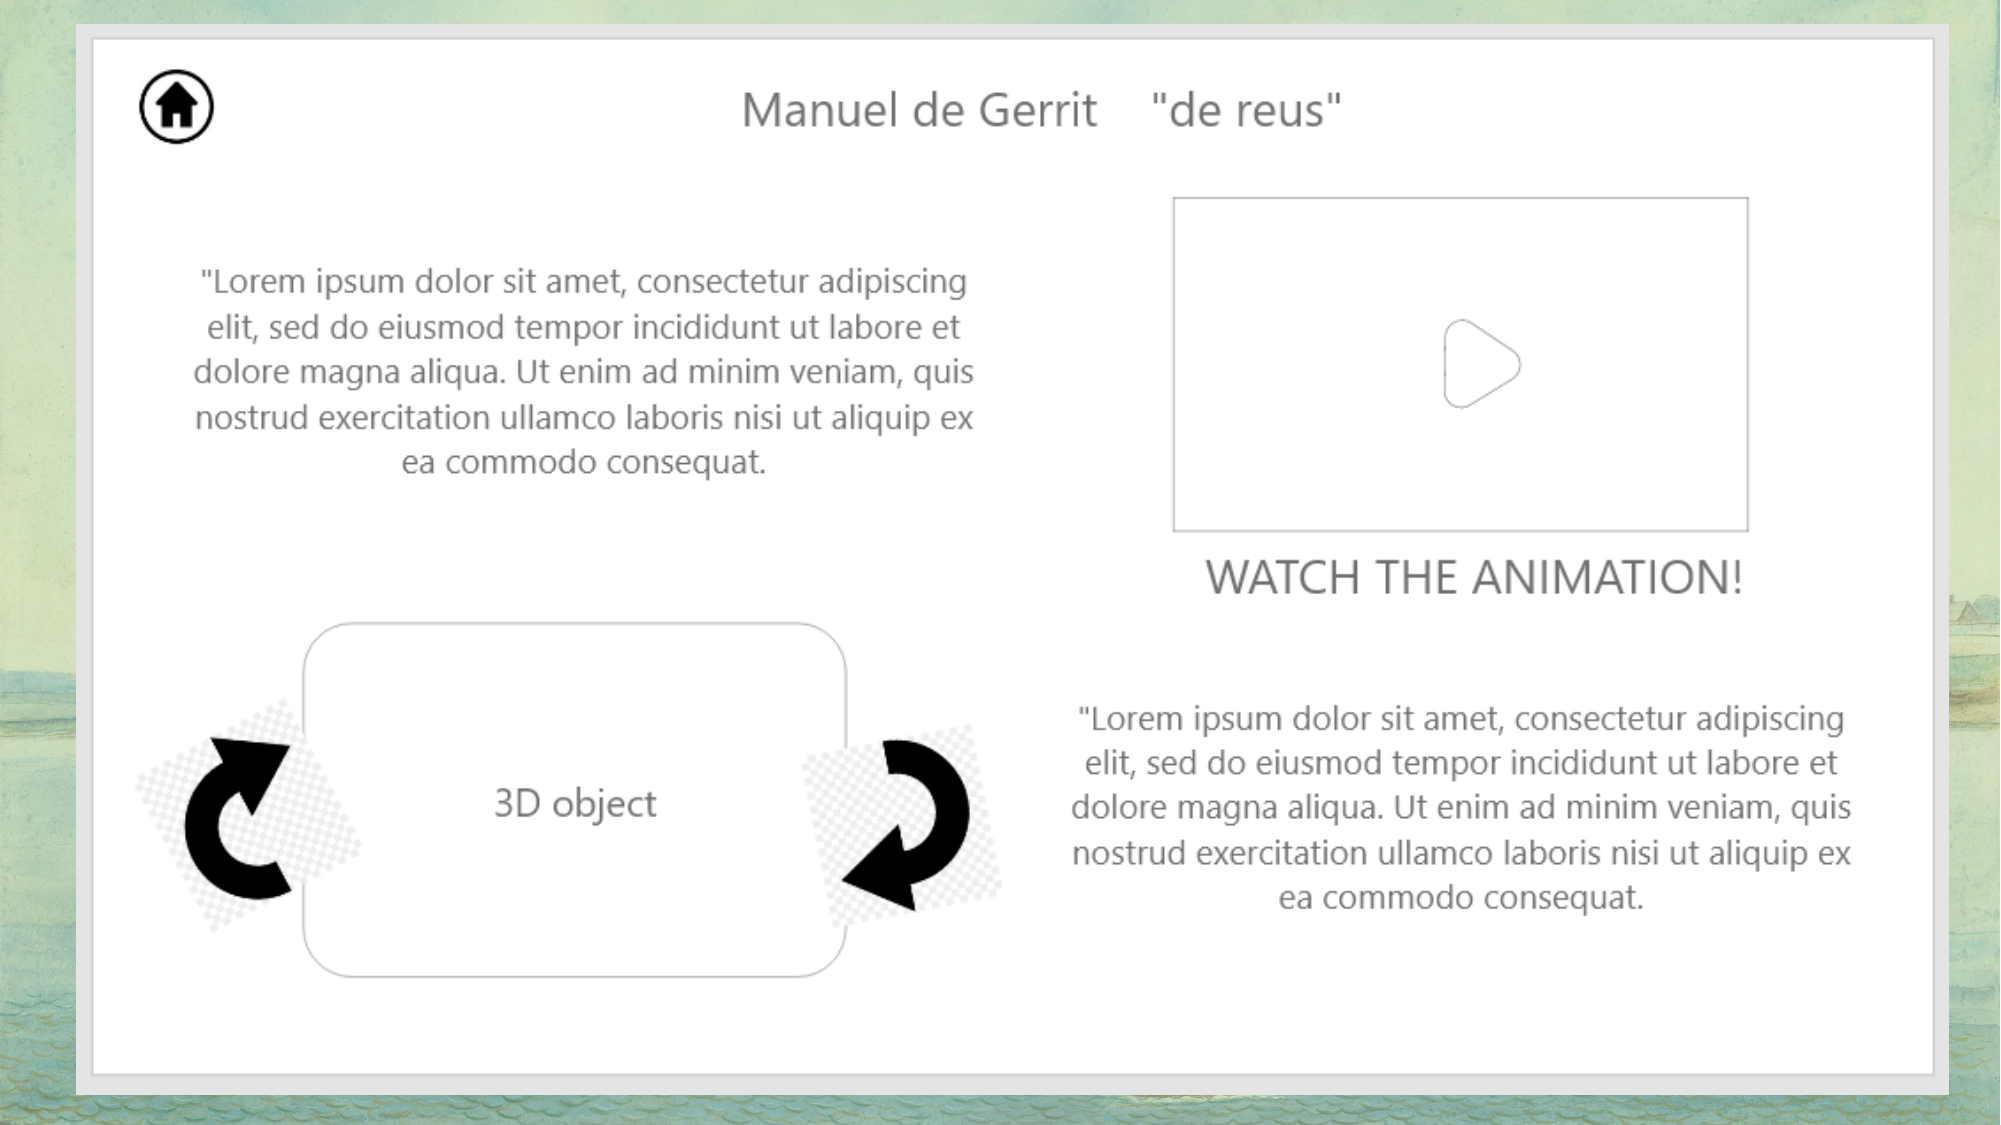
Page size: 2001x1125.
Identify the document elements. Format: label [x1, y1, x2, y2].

list [0, 0, 2000, 1125]
picture [76, 23, 1949, 1096]
